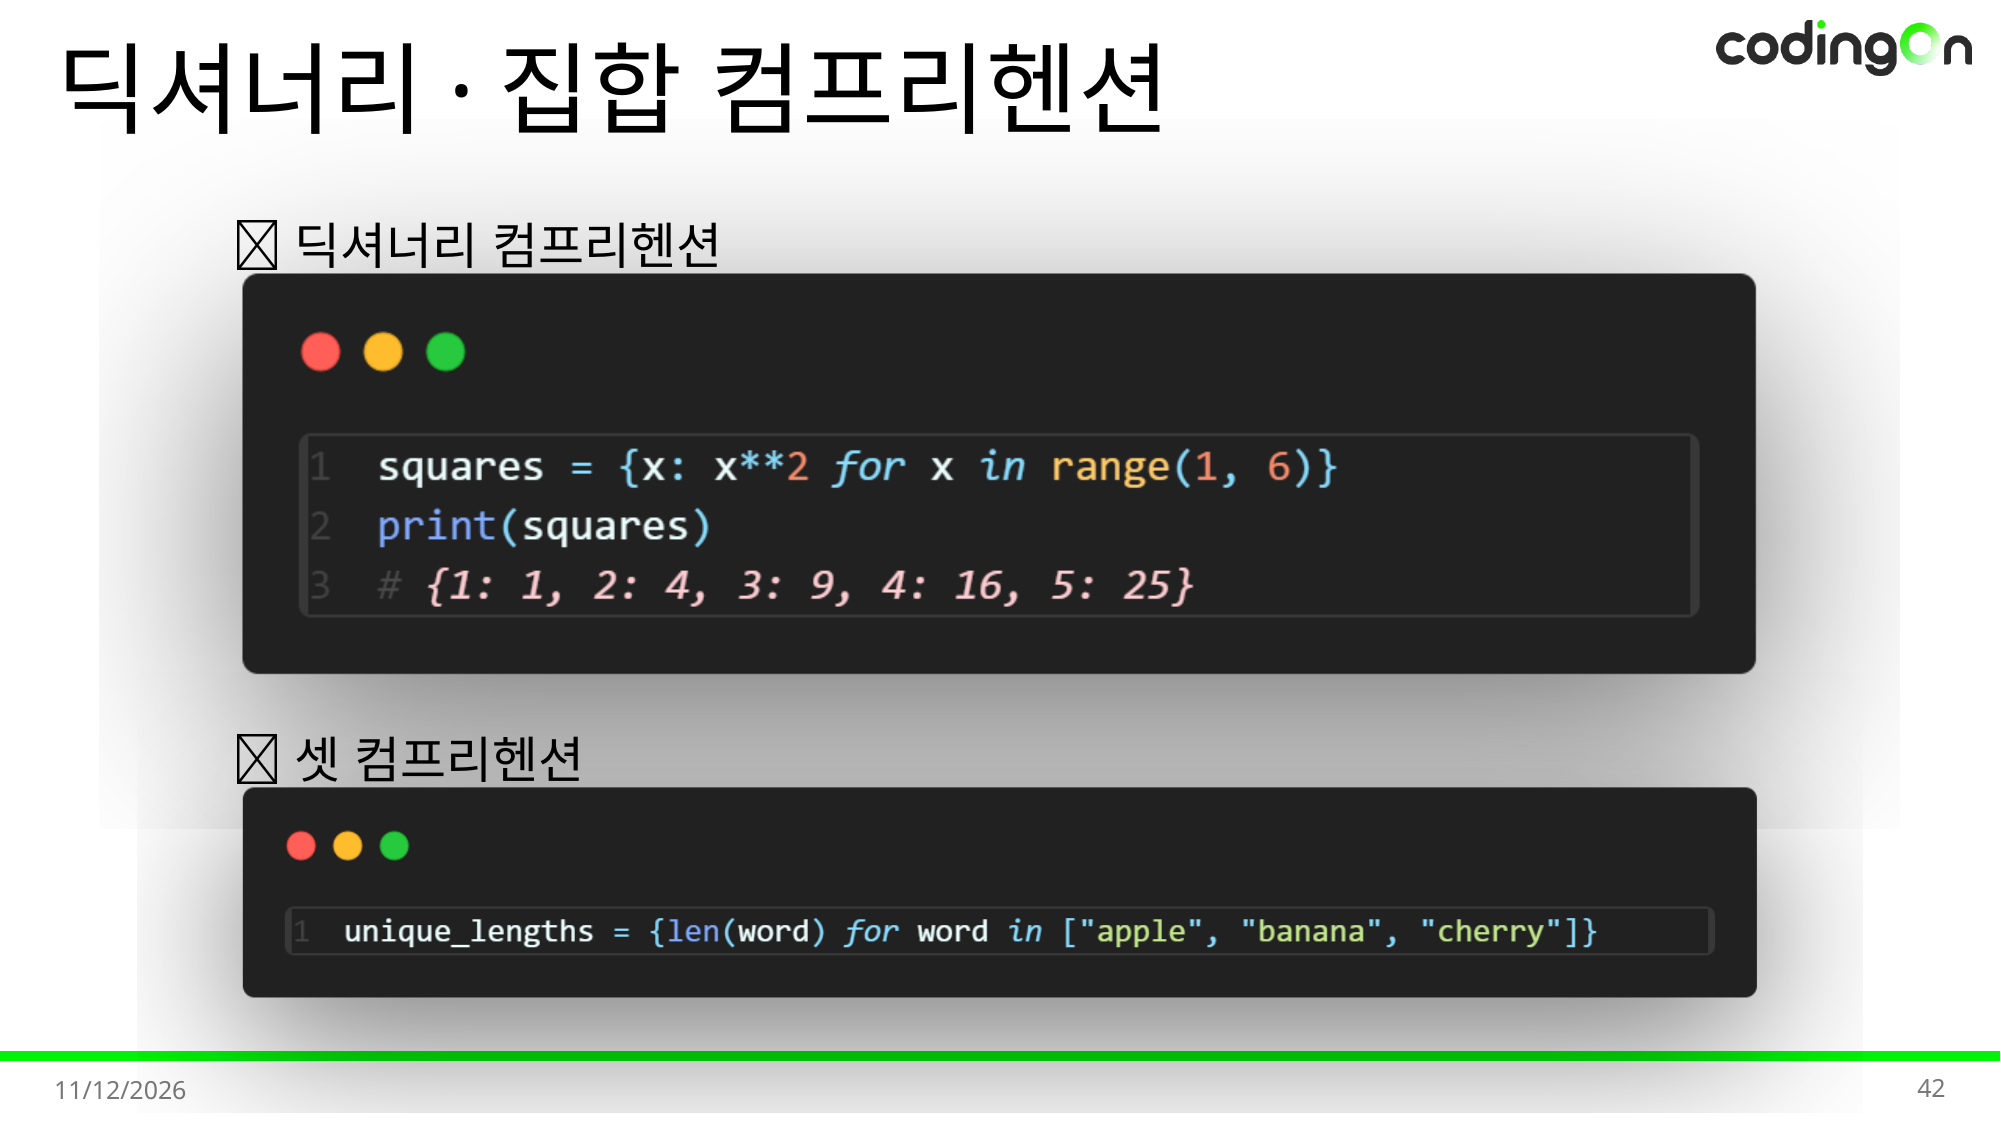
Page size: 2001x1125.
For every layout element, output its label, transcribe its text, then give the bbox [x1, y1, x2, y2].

picture [1767, 20, 1972, 76]
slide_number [39, 1061, 490, 1122]
title 딕셔너리·집합 컴프리헨션 [41, 0, 1767, 188]
picture [99, 119, 1900, 1113]
slide_number 42 [1510, 1059, 1961, 1120]
